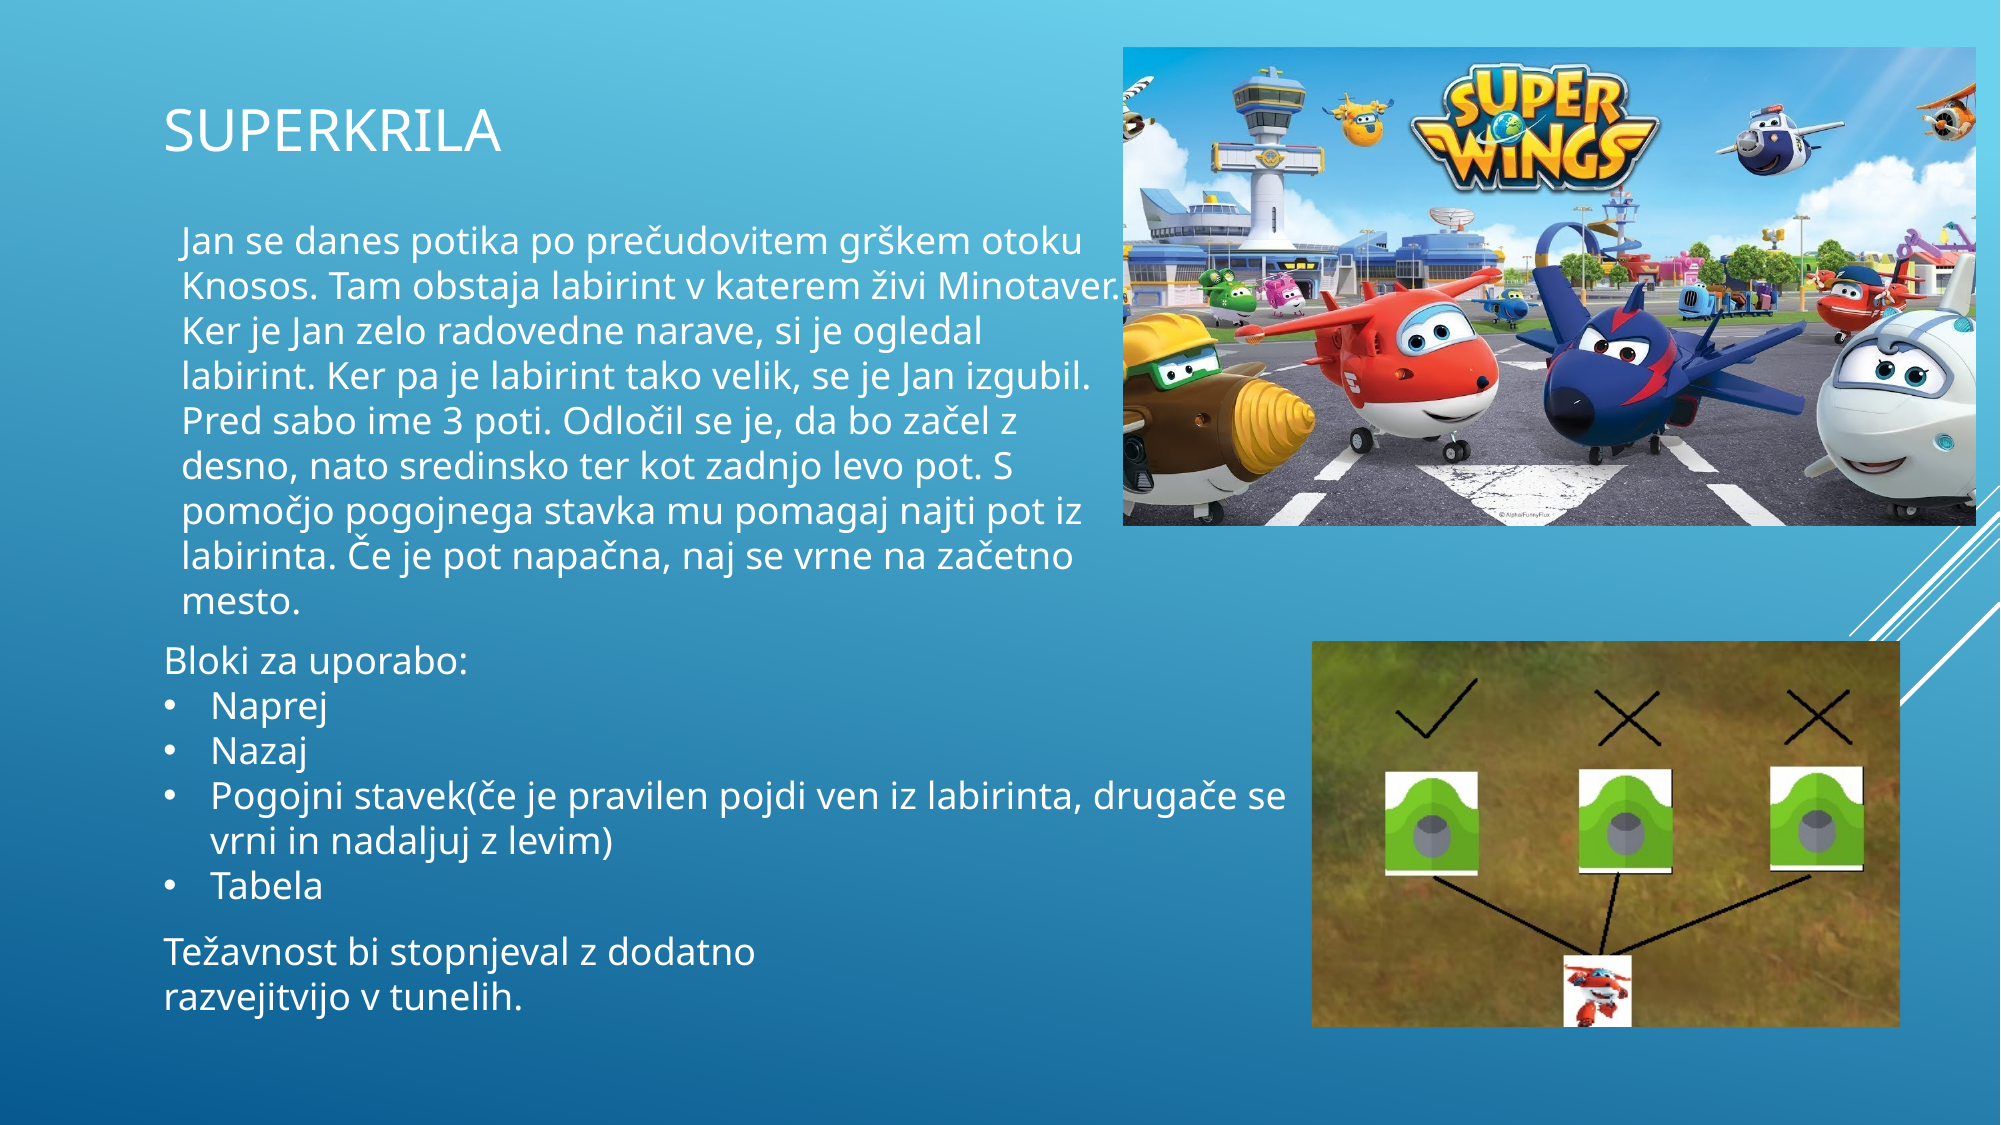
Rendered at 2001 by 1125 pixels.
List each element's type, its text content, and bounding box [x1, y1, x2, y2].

text_box Bloki za uporabo: Naprej Nazaj Pogojni stavek(če je pravilen pojdi ven iz labirinta, drugače se vrni in nadaljuj z levim) Tabela [148, 629, 1331, 1005]
text_box Jan se danes potika po prečudovitem grškem otoku Knosos. Tam obstaja labirint v katerem živi Minotaver. Ker je Jan zelo radovedne narave, si je ogledal labirint. Ker pa je labirint tako velik, se je Jan izgubil. Pred sabo ime 3 poti. Odločil se je, da bo začel z desno, nato sredinsko ter kot zadnjo levo pot. S pomočjo pogojnega stavka mu pomagaj najti pot iz labirinta. Če je pot napačna, naj se vrne na začetno mesto. [166, 209, 1139, 629]
text_box Težavnost bi stopnjeval z dodatno razvejitvijo v tunelih. [148, 920, 893, 1026]
text_box SUPERKRILA [148, 86, 551, 171]
picture [1311, 641, 1901, 1027]
picture [1123, 47, 1976, 526]
